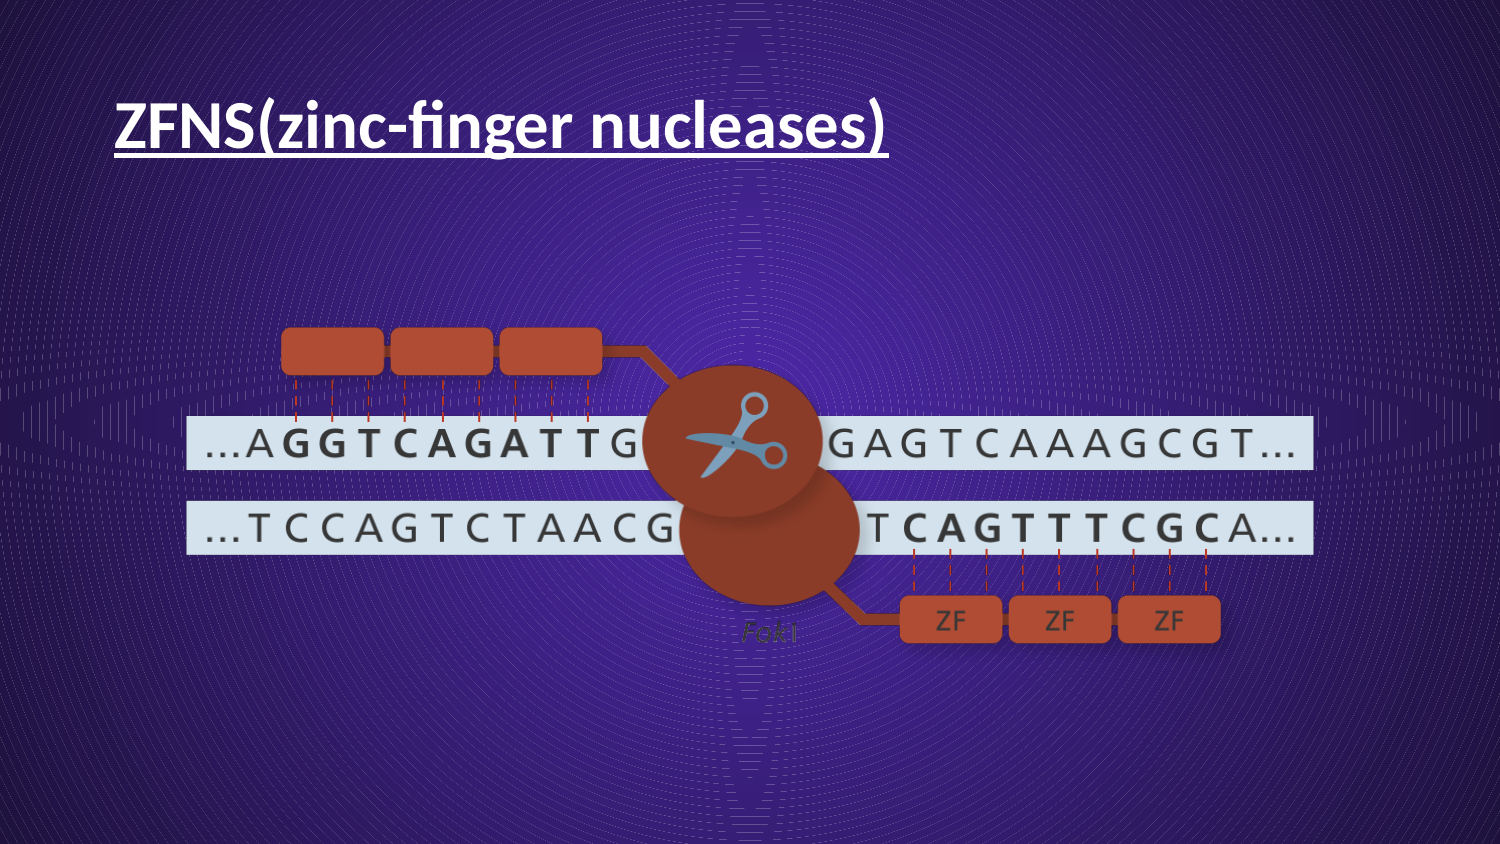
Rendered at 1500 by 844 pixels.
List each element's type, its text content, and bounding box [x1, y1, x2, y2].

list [145, 253, 1354, 698]
title ZFNS(zinc-finger nucleases) [103, 44, 1397, 208]
